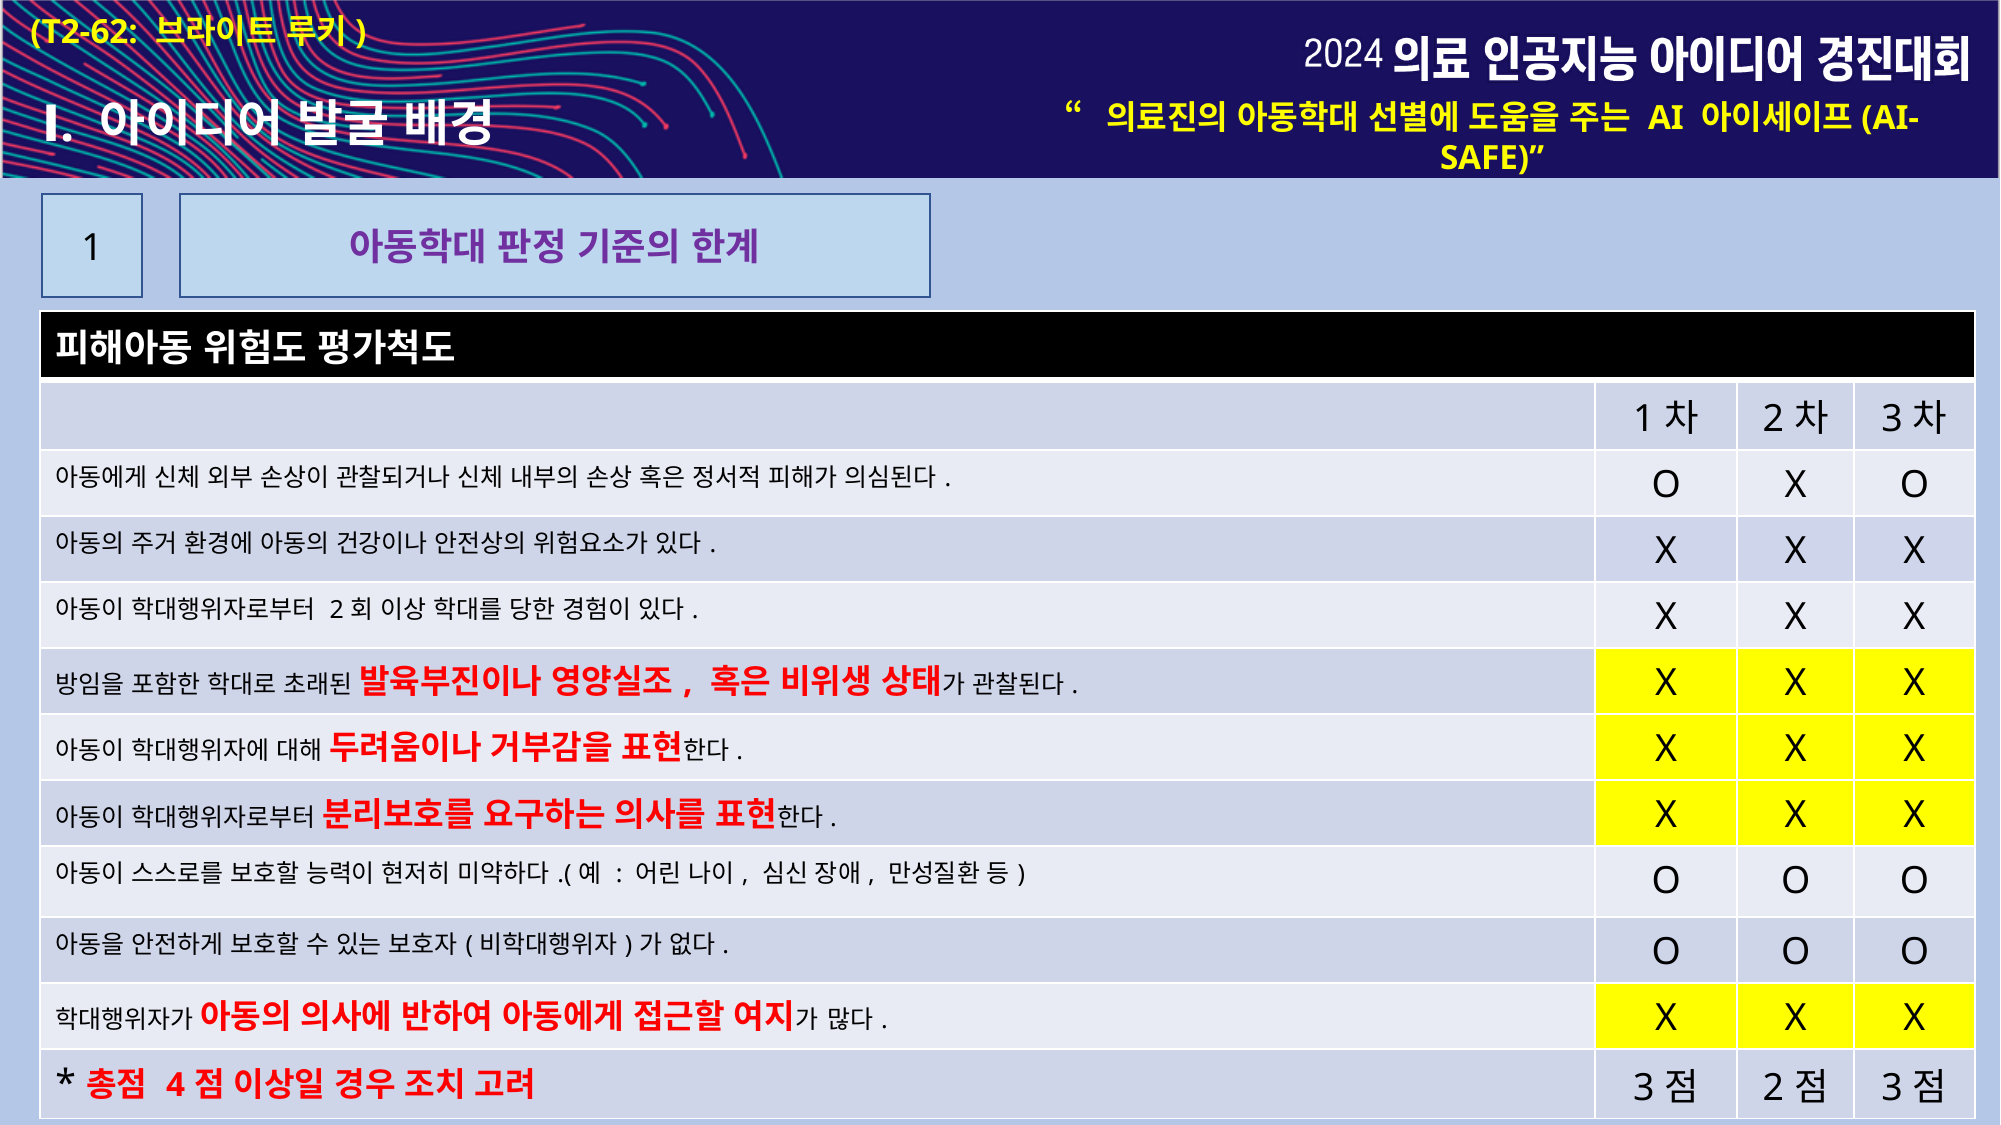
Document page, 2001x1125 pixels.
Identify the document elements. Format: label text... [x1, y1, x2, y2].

table_cell O [1855, 847, 1974, 916]
table_cell O [1738, 918, 1853, 982]
table_cell O [1596, 918, 1736, 982]
table_cell 아동이 스스로를 보호할 능력이 현저히 미약하다.(예 : 어린 나이, 심신 장애, 만성질환 등) [41, 847, 1594, 916]
table_cell X [1596, 781, 1736, 845]
table_cell 2차 [1738, 383, 1853, 449]
table_cell *총점 4점 이상일 경우 조치 고려 [41, 1050, 1594, 1118]
table_cell X [1738, 583, 1853, 647]
table_cell 3점 [1855, 1050, 1974, 1118]
table_cell X [1738, 451, 1853, 515]
picture [0, 0, 2000, 178]
table_cell X [1596, 984, 1736, 1048]
table_cell [41, 383, 1594, 449]
table_cell O [1855, 918, 1974, 982]
table_cell X [1855, 649, 1974, 713]
table_cell O [1855, 451, 1974, 515]
text_box “의료진의 아동학대 선별에 도움을 주는 AI 아이세이프(AI-SAFE)” [1007, 88, 1977, 184]
table_cell 1차 [1596, 383, 1736, 449]
table_cell X [1738, 984, 1853, 1048]
table_cell X [1855, 715, 1974, 779]
table_cell X [1596, 649, 1736, 713]
table_cell O [1738, 847, 1853, 916]
table_cell X [1855, 781, 1974, 845]
table_cell 3점 [1596, 1050, 1736, 1118]
table_cell X [1596, 517, 1736, 581]
table_cell X [1855, 583, 1974, 647]
table_cell X [1855, 984, 1974, 1048]
text_box 1 [41, 193, 143, 298]
table_cell 2점 [1738, 1050, 1853, 1118]
table_cell 아동이 학대행위자로부터 분리보호를 요구하는 의사를 표현한다. [41, 781, 1594, 845]
table_cell X [1738, 781, 1853, 845]
table_cell X [1738, 649, 1853, 713]
table_cell X [1855, 517, 1974, 581]
table_cell 3차 [1855, 383, 1974, 449]
table_cell X [1596, 715, 1736, 779]
table_cell 아동을 안전하게 보호할 수 있는 보호자(비학대행위자)가 없다. [41, 918, 1594, 982]
table_cell 방임을 포함한 학대로 초래된 발육부진이나 영양실조, 혹은 비위생 상태가 관찰된다. [41, 649, 1594, 713]
table_cell O [1596, 847, 1736, 916]
table_cell X [1596, 583, 1736, 647]
table_cell 아동의 주거 환경에 아동의 건강이나 안전상의 위험요소가 있다. [41, 517, 1594, 581]
table_cell O [1596, 451, 1736, 515]
table_cell X [1738, 715, 1853, 779]
table_header 피해아동 위험도 평가척도 [41, 312, 1974, 377]
text_box 아동학대 판정 기준의 한계 [179, 193, 931, 298]
table_cell 학대행위자가 아동의 의사에 반하여 아동에게 접근할 여지가 많다. [41, 984, 1594, 1048]
table_cell X [1738, 517, 1853, 581]
text_box (T2-62: 브라이트 루키) [15, 2, 1149, 58]
text_box Ⅰ. 아이디어 발굴 배경 [41, 61, 636, 152]
table_cell 아동이 학대행위자로부터 2회 이상 학대를 당한 경험이 있다. [41, 583, 1594, 647]
table_cell 아동이 학대행위자에 대해 두려움이나 거부감을 표현한다. [41, 715, 1594, 779]
table_cell 아동에게 신체 외부 손상이 관찰되거나 신체 내부의 손상 혹은 정서적 피해가 의심된다. [41, 451, 1594, 515]
